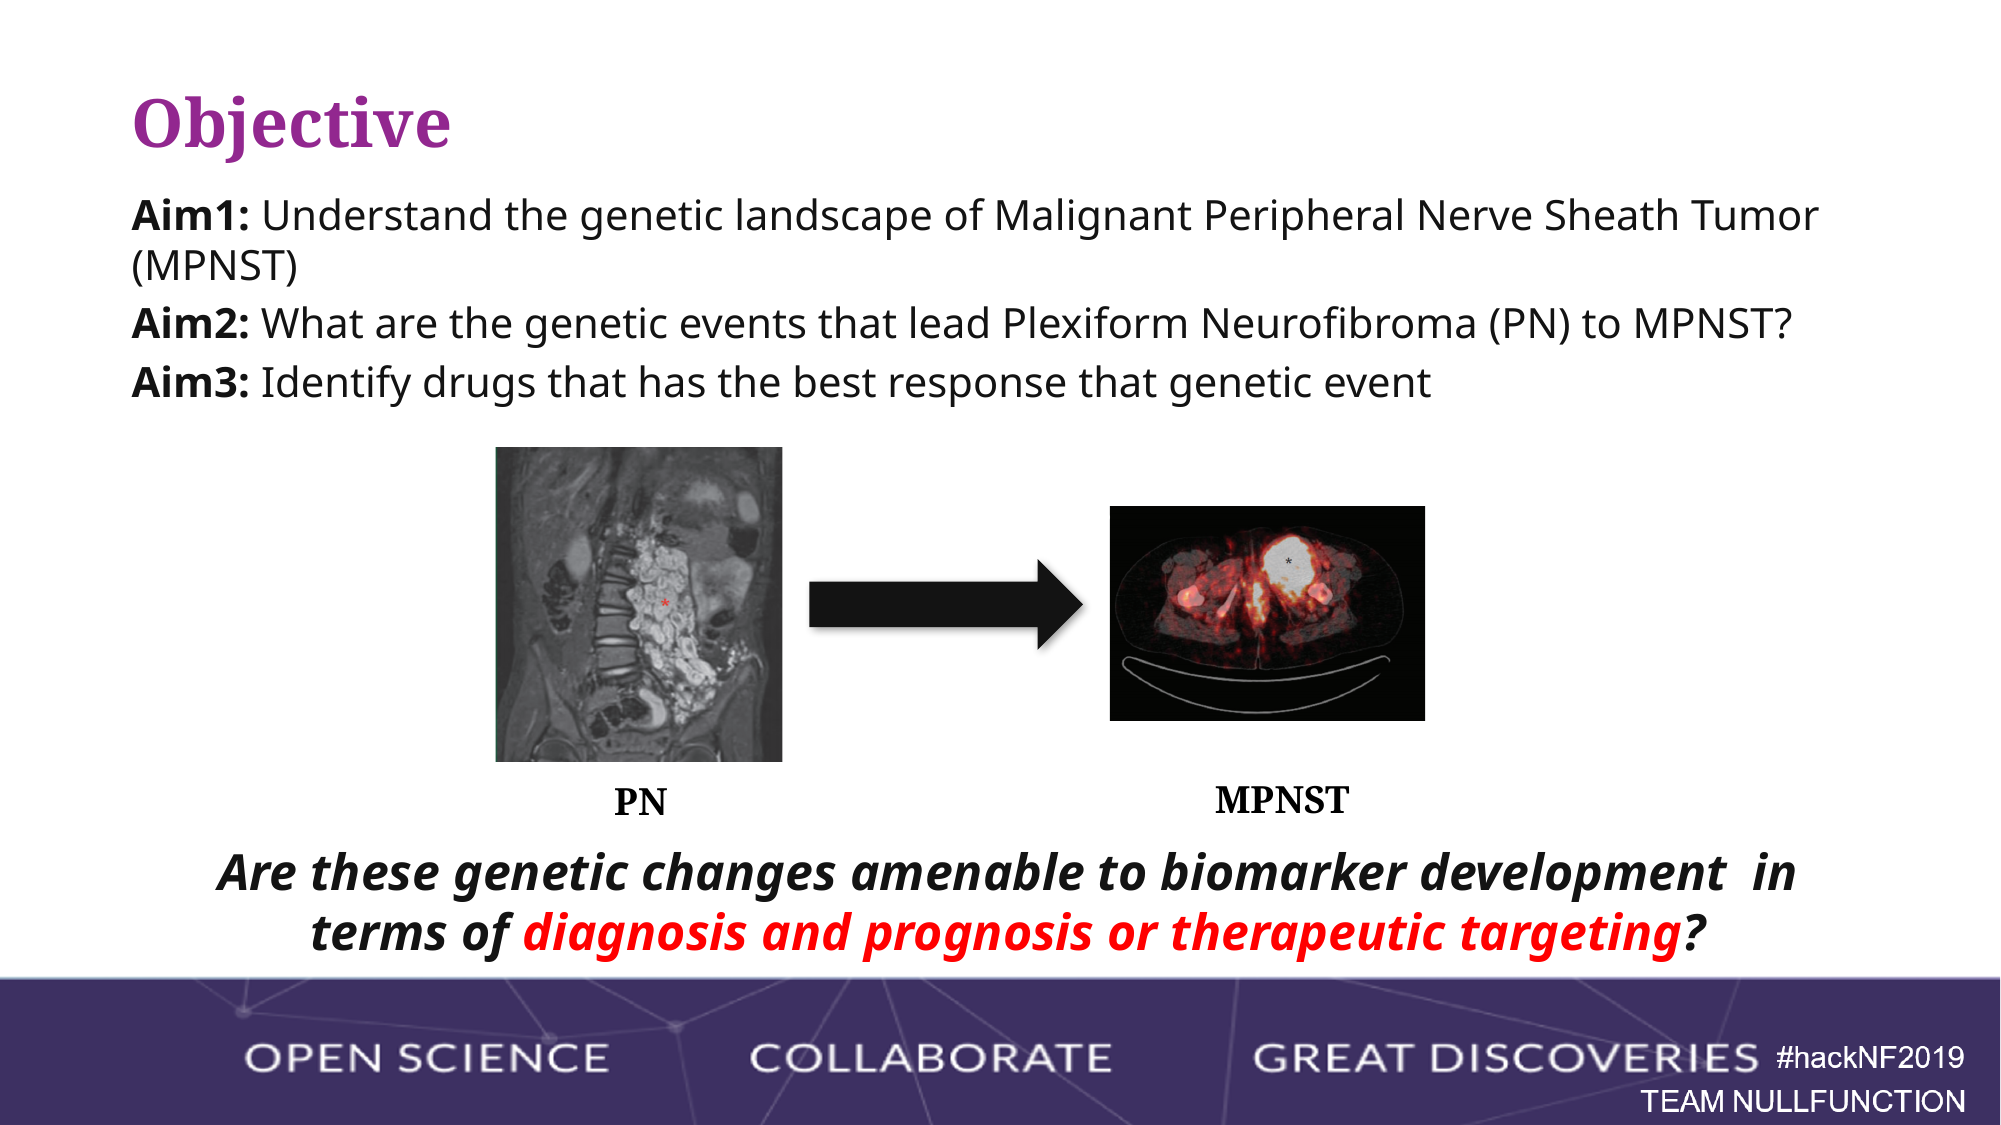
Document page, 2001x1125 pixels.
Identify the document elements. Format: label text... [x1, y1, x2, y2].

text_box MPNST [1199, 768, 1437, 830]
title Objective [116, 0, 1900, 169]
text_box [809, 559, 1083, 650]
text_box PN [599, 771, 690, 833]
text_box Are these genetic changes amenable to biomarker development in terms of diagnosis and prognosis or therapeutic targeting? [152, 832, 1864, 970]
picture [0, 0, 2001, 1125]
list Aim1: Understand the genetic landscape of Malignant Peripheral Nerve Sheath Tumor (MPNST) Aim2: What are the genetic events that lead Plexiform Neurofibroma (PN) to MPNST? Aim3: Identify drugs that has the best response that genetic event [116, 181, 2000, 818]
